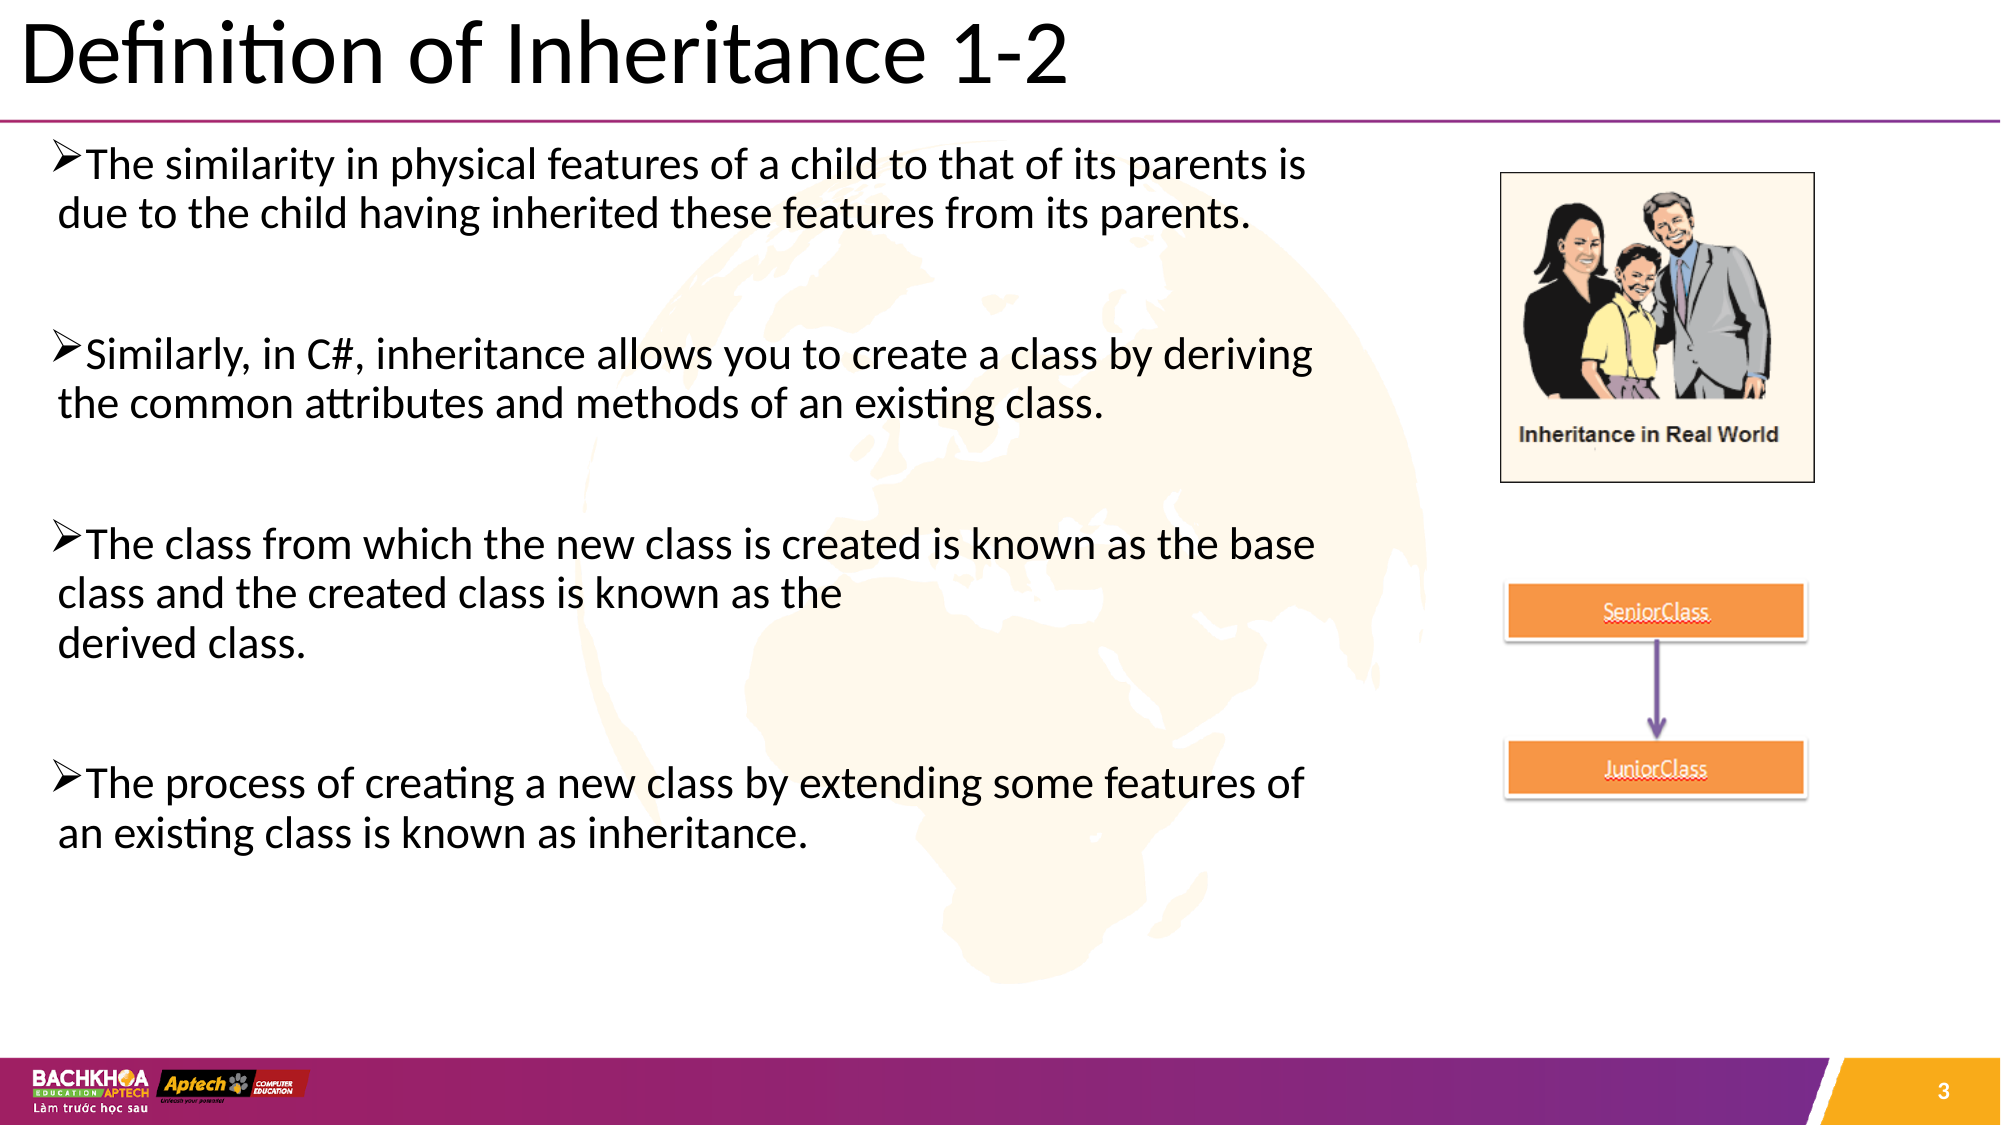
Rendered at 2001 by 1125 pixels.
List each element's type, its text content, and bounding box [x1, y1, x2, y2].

slide_number 3 [1899, 1059, 1988, 1120]
title Definition of Inheritance 1-2 [5, 3, 1993, 116]
list The similarity in physical features of a child to that of its parents is due to the child having inherited these features from its parents. Similarly, in C#, inheritance allows you to create a class by deriving the common attributes and methods of an existing class. The class from which the new class is created is known as the base class and the created class is known as the derived class. The process of creating a new class by extending some features of an existing class is known as inheritance. [5, 125, 1338, 1014]
picture [0, 0, 2001, 1125]
